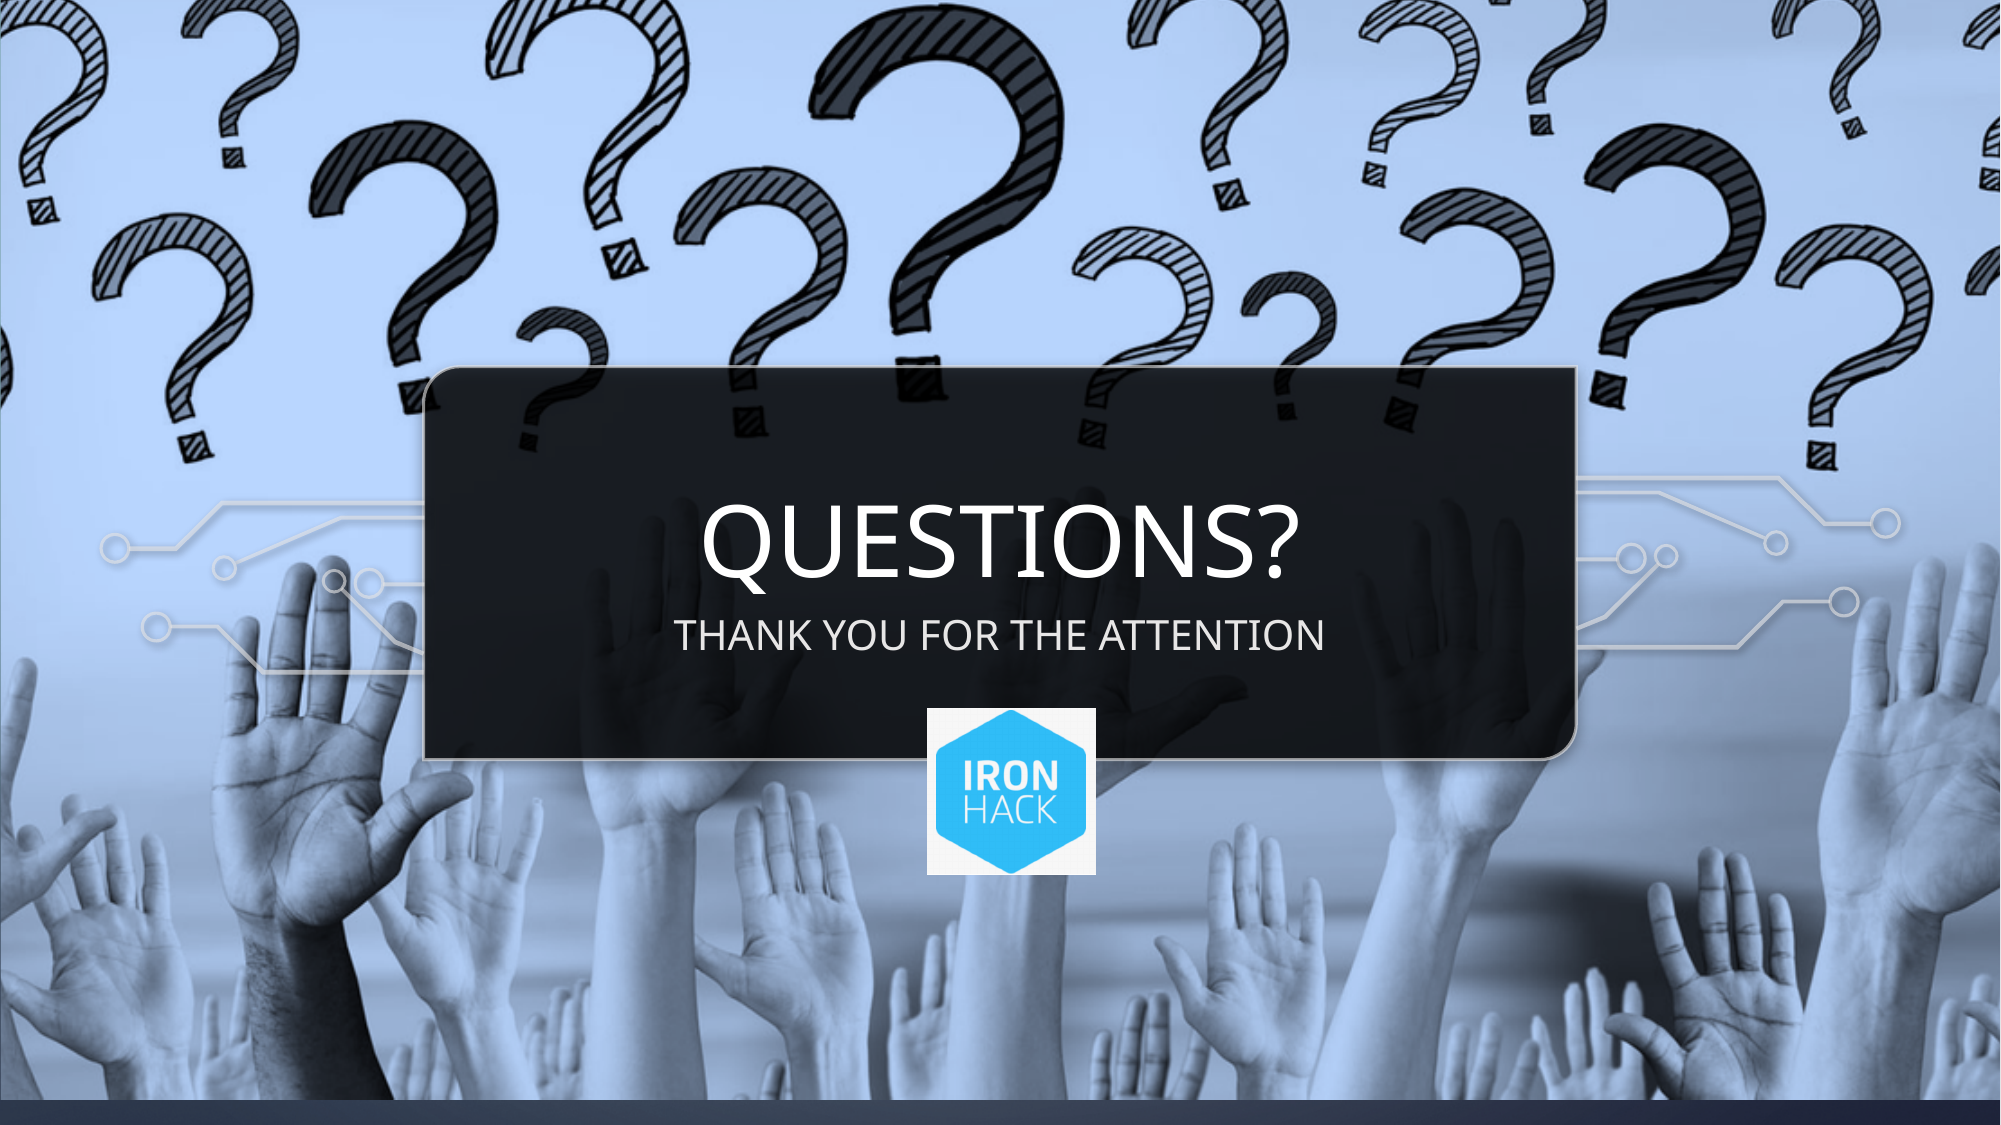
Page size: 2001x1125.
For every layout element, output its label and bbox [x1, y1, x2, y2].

picture [0, 0, 2000, 1101]
text_box [0, 1101, 2000, 1125]
text_box [99, 366, 1902, 760]
